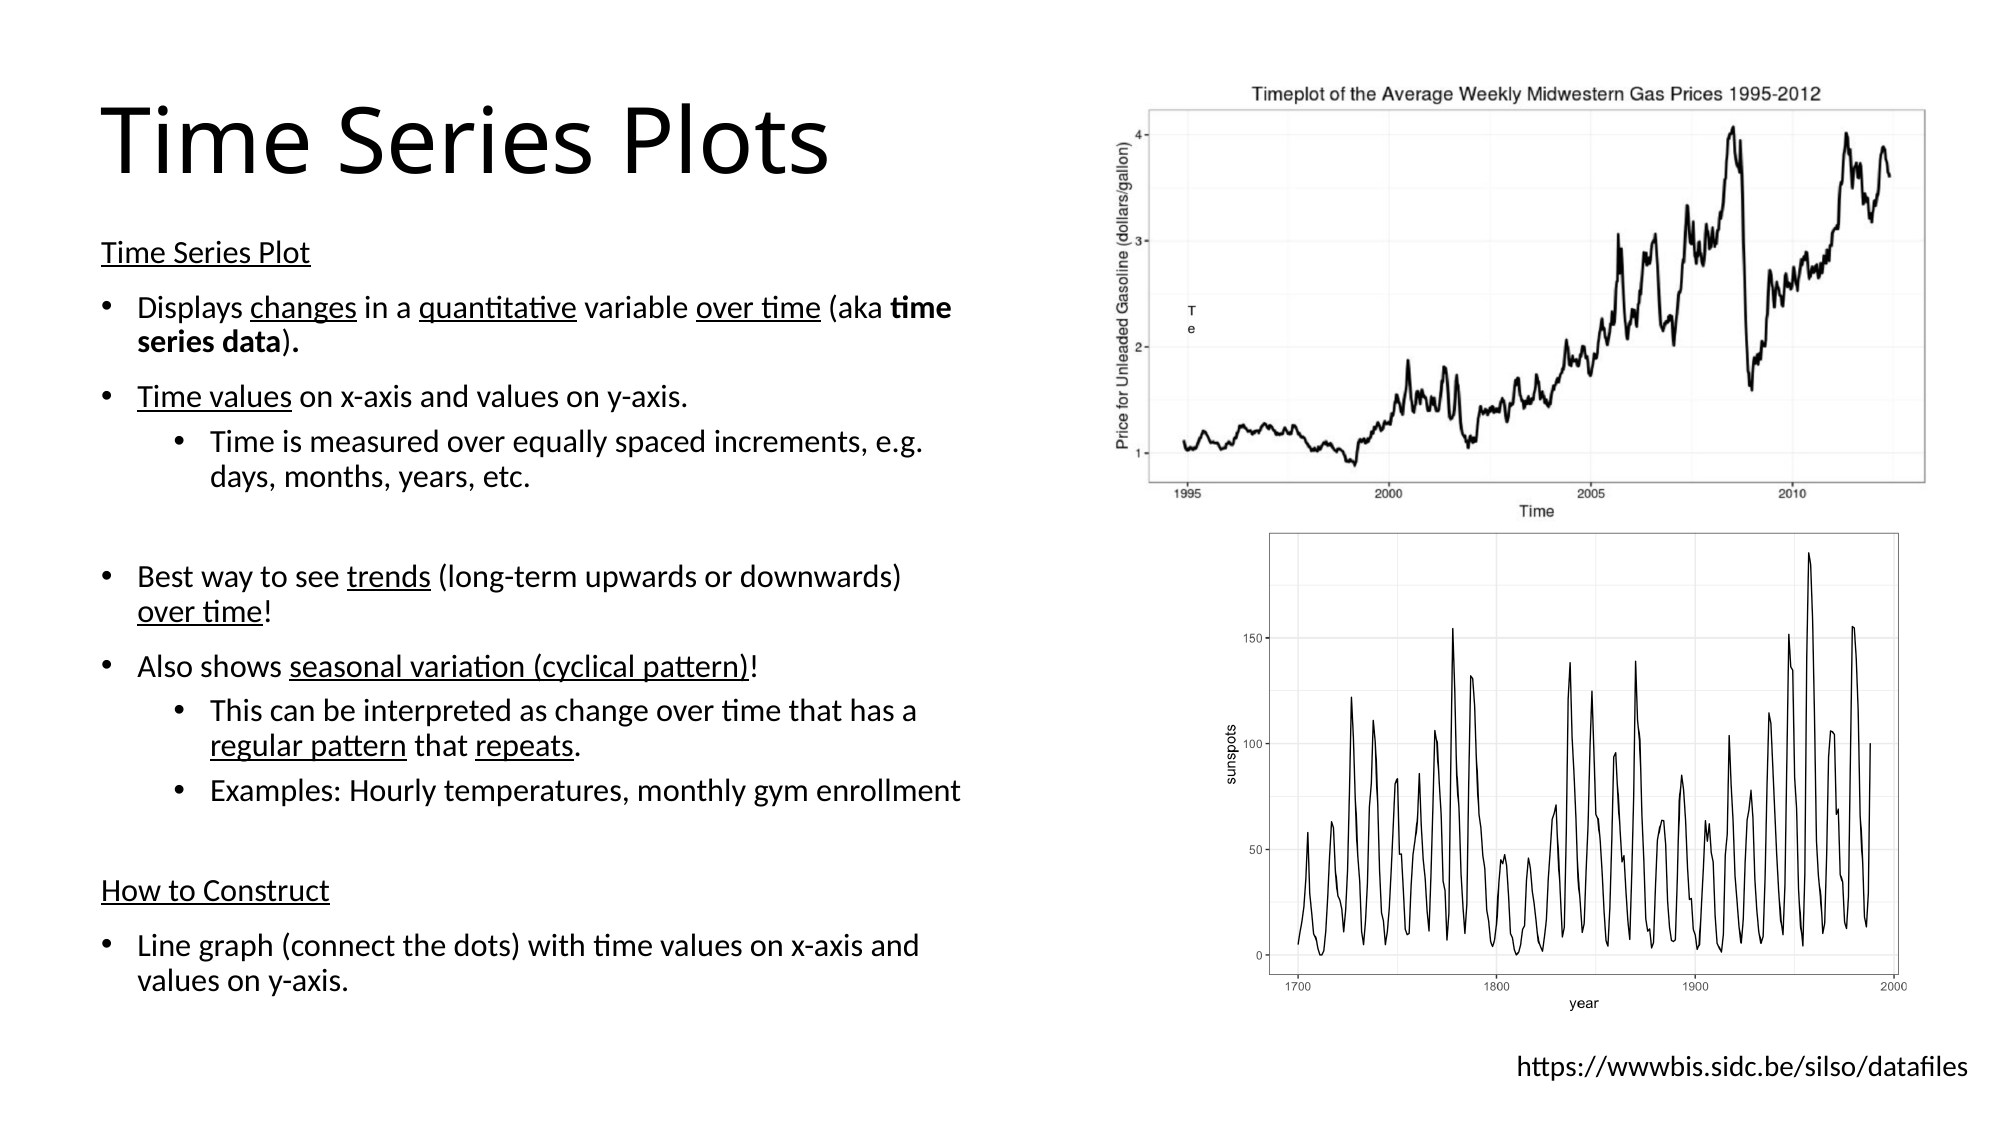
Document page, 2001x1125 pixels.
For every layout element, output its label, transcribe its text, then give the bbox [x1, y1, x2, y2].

text_box Time Series Plot Displays changes in a quantitative variable over time (aka time series data). Time values on x-axis and values on y-axis. Time is measured over equally spaced increments, e.g. days, months, years, etc. Best way to see trends (long-term upwards or downwards) over time! Also shows seasonal variation (cyclical pattern)! This can be interpreted as change over time that has a regular pattern that repeats. Examples: Hourly temperatures, monthly gym enrollment How to Construct Line graph (connect the dots) with time values on x-axis and values on y-axis. [85, 252, 982, 1019]
text_box Time Series Plots [85, 34, 1811, 252]
text_box https://wwwbis.sidc.be/silso/datafiles [1501, 1039, 1984, 1090]
picture [1096, 73, 1954, 1019]
